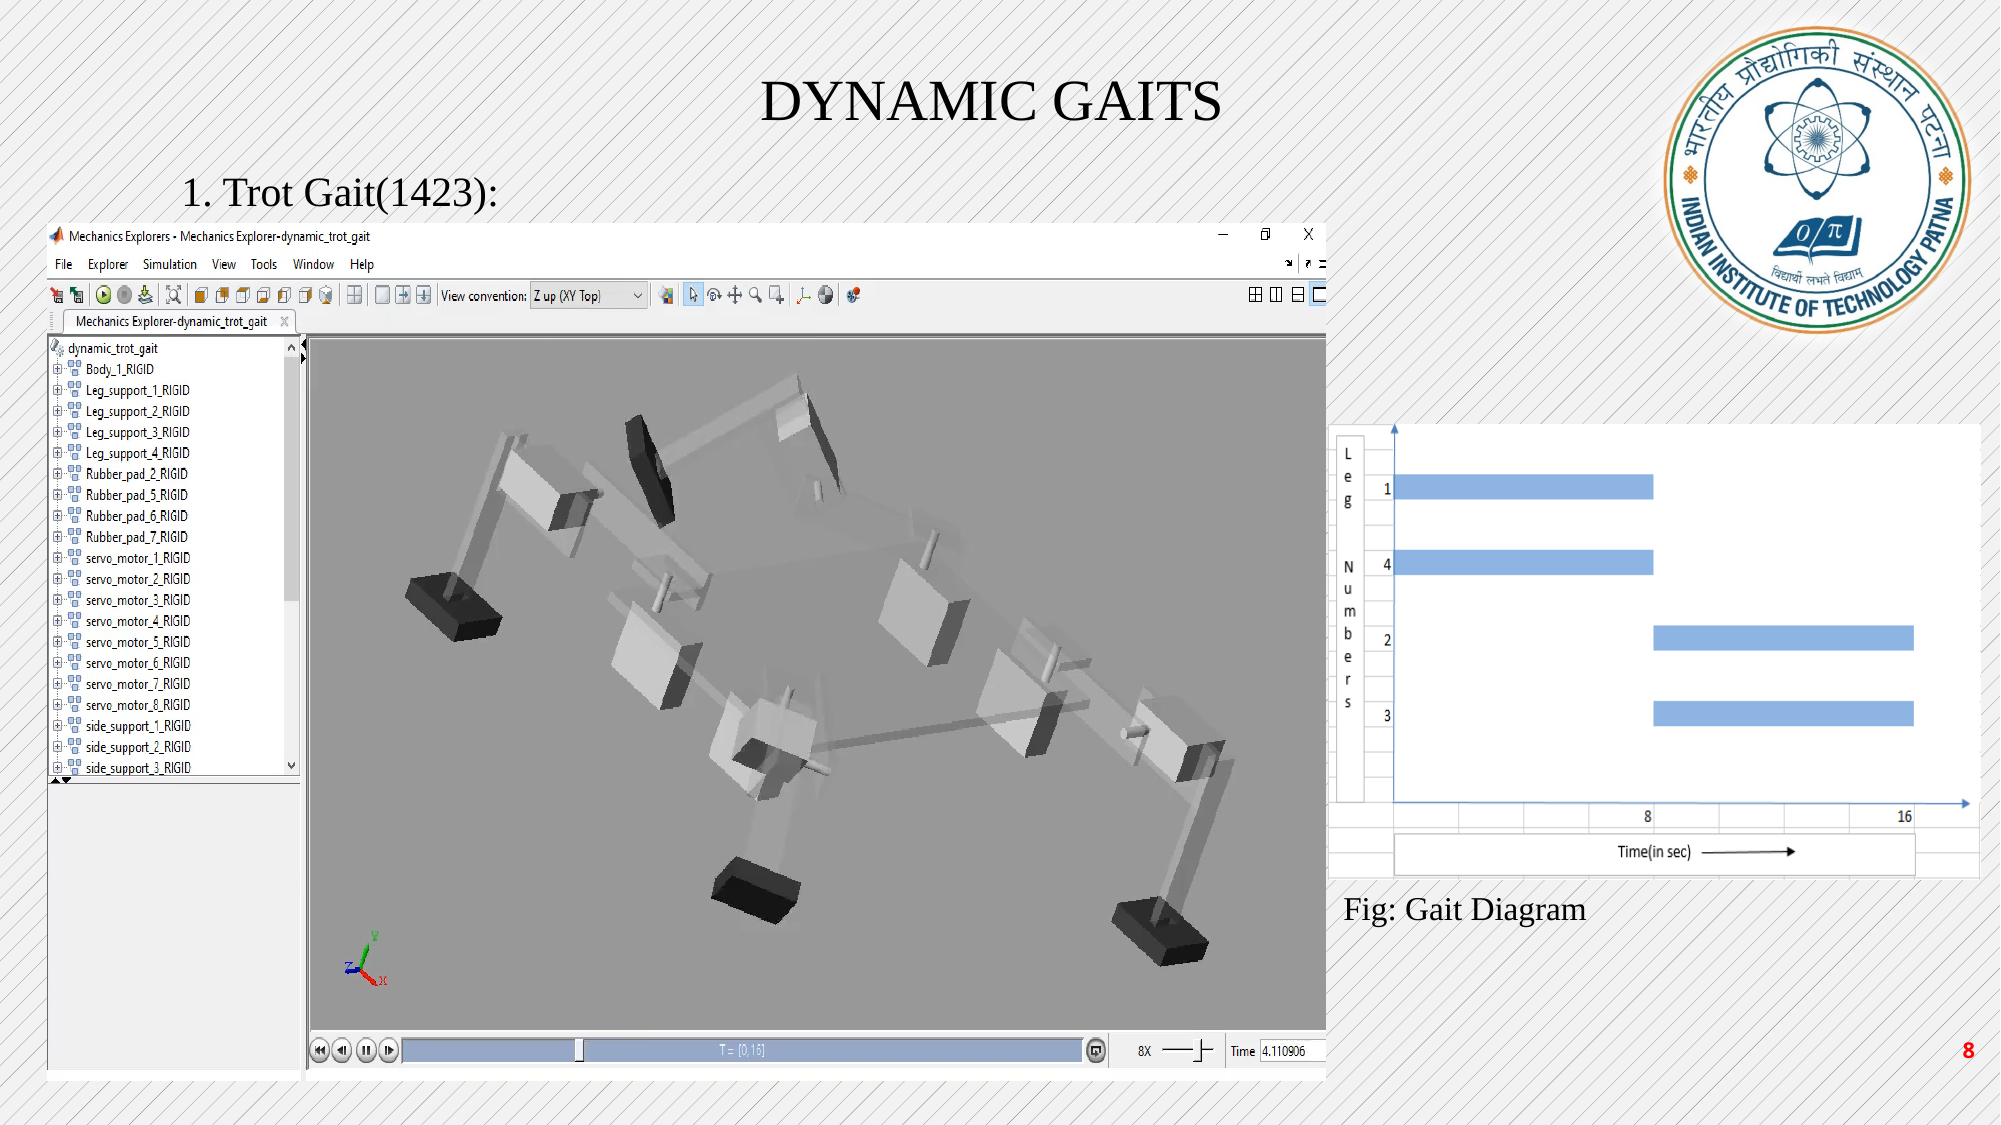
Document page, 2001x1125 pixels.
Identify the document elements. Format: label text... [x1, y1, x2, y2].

text_box 1. Trot Gait(1423): [166, 157, 1636, 222]
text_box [46, 222, 1327, 1082]
text_box Fig: Gait Diagram [1328, 879, 1990, 934]
picture [1328, 424, 1982, 880]
slide_number 8 [1899, 1021, 1990, 1081]
picture [1636, 0, 1998, 361]
title DYNAMIC GAITS [179, 37, 1636, 158]
